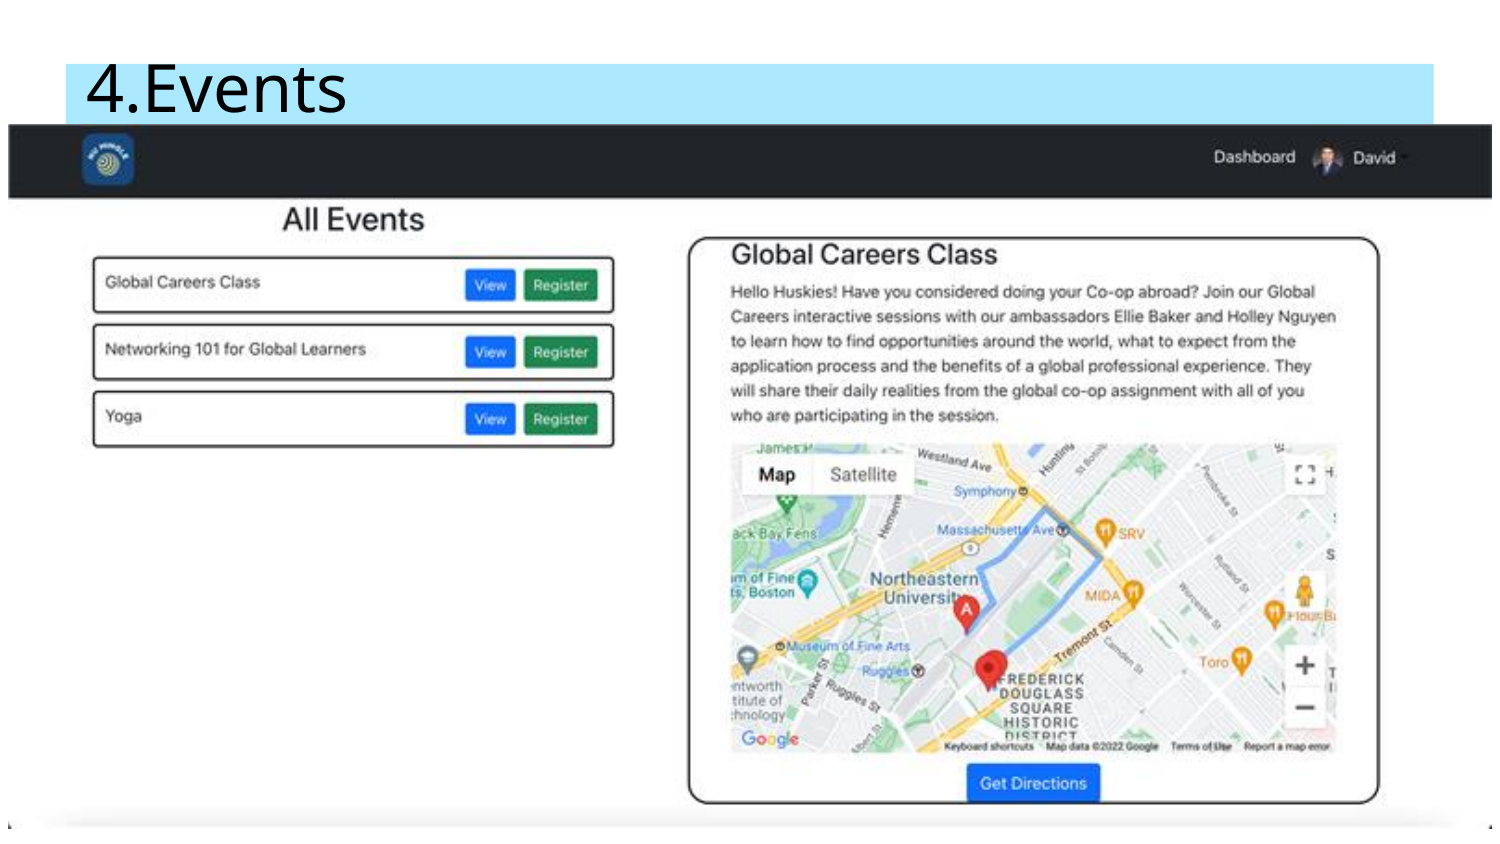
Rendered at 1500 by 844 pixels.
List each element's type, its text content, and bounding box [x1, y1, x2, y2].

picture [7, 123, 1492, 830]
title 4.Events [71, 30, 1336, 122]
